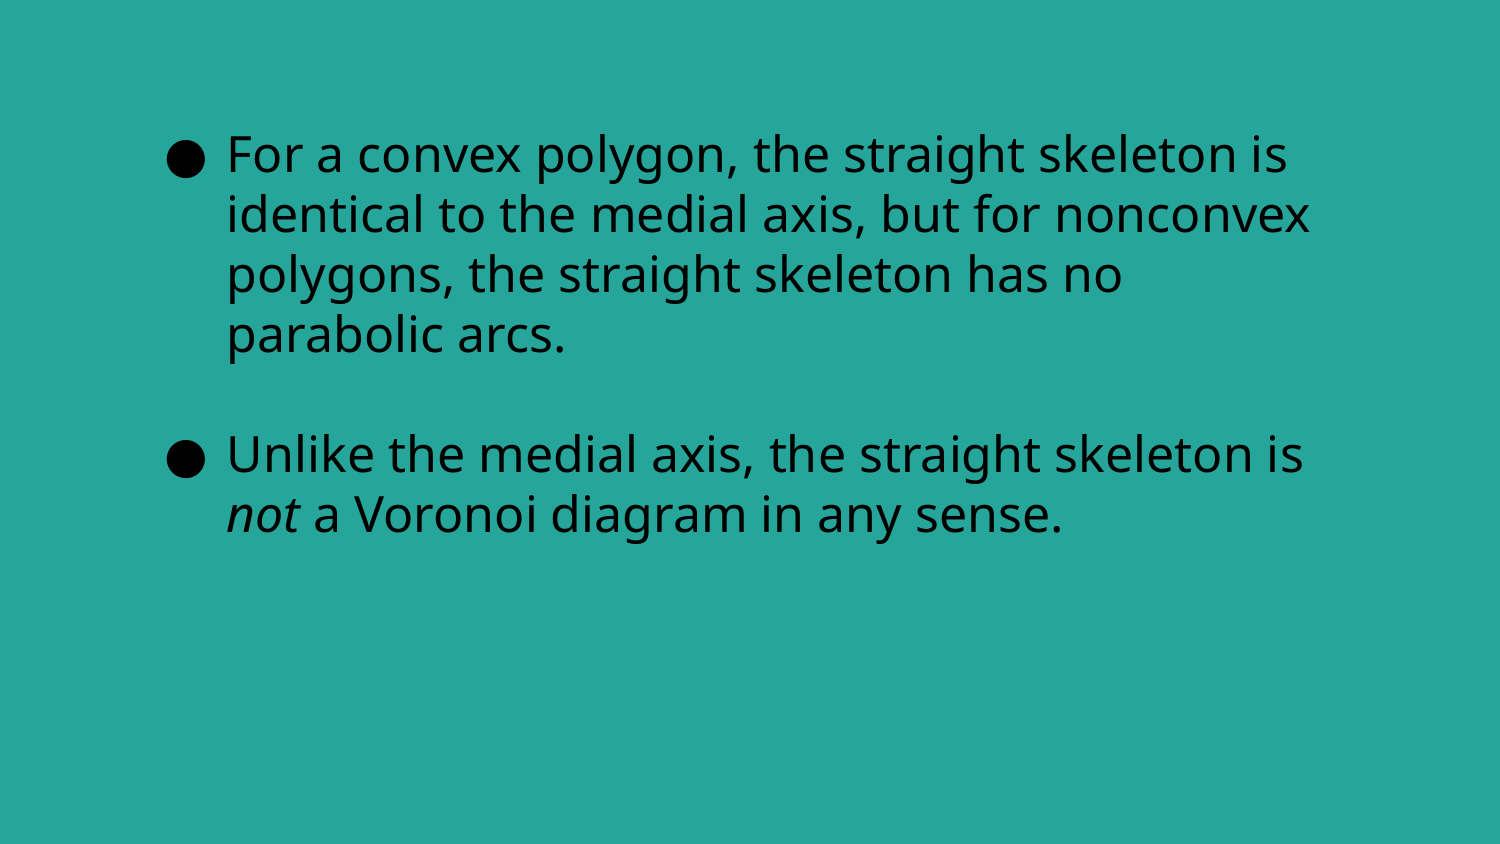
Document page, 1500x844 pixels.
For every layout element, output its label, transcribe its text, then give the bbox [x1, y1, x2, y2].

text_box For a convex polygon, the straight skeleton is identical to the medial axis, but for nonconvex polygons, the straight skeleton has no parabolic arcs. Unlike the medial axis, the straight skeleton is not a Voronoi diagram in any sense. [136, 107, 1363, 736]
